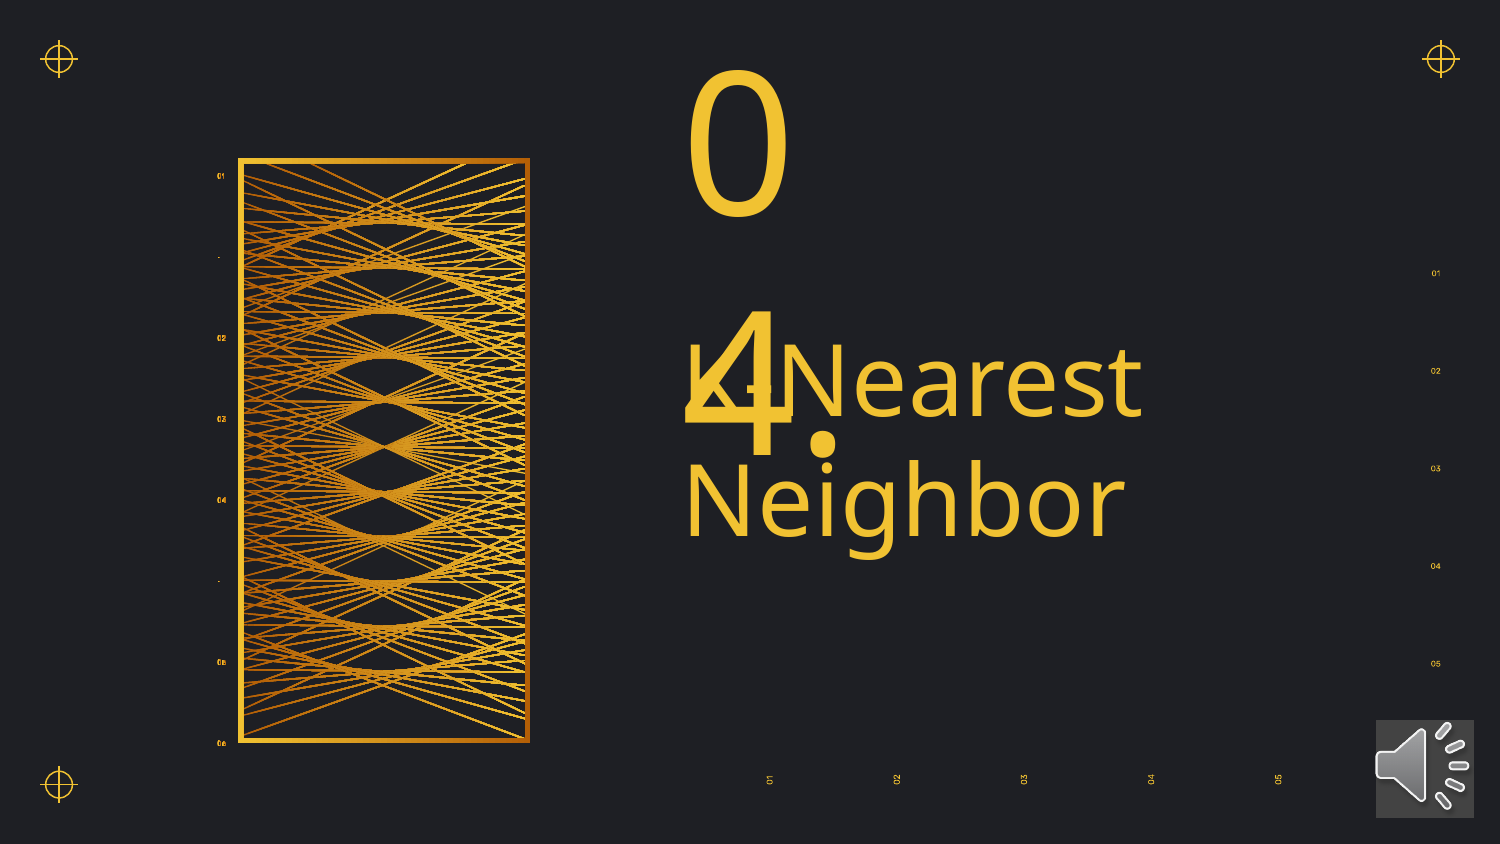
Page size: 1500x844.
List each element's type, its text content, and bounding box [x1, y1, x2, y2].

title 04. [666, 164, 903, 347]
picture [1374, 718, 1476, 819]
title K-Nearest Neighbor [666, 374, 1382, 498]
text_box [217, 157, 531, 747]
